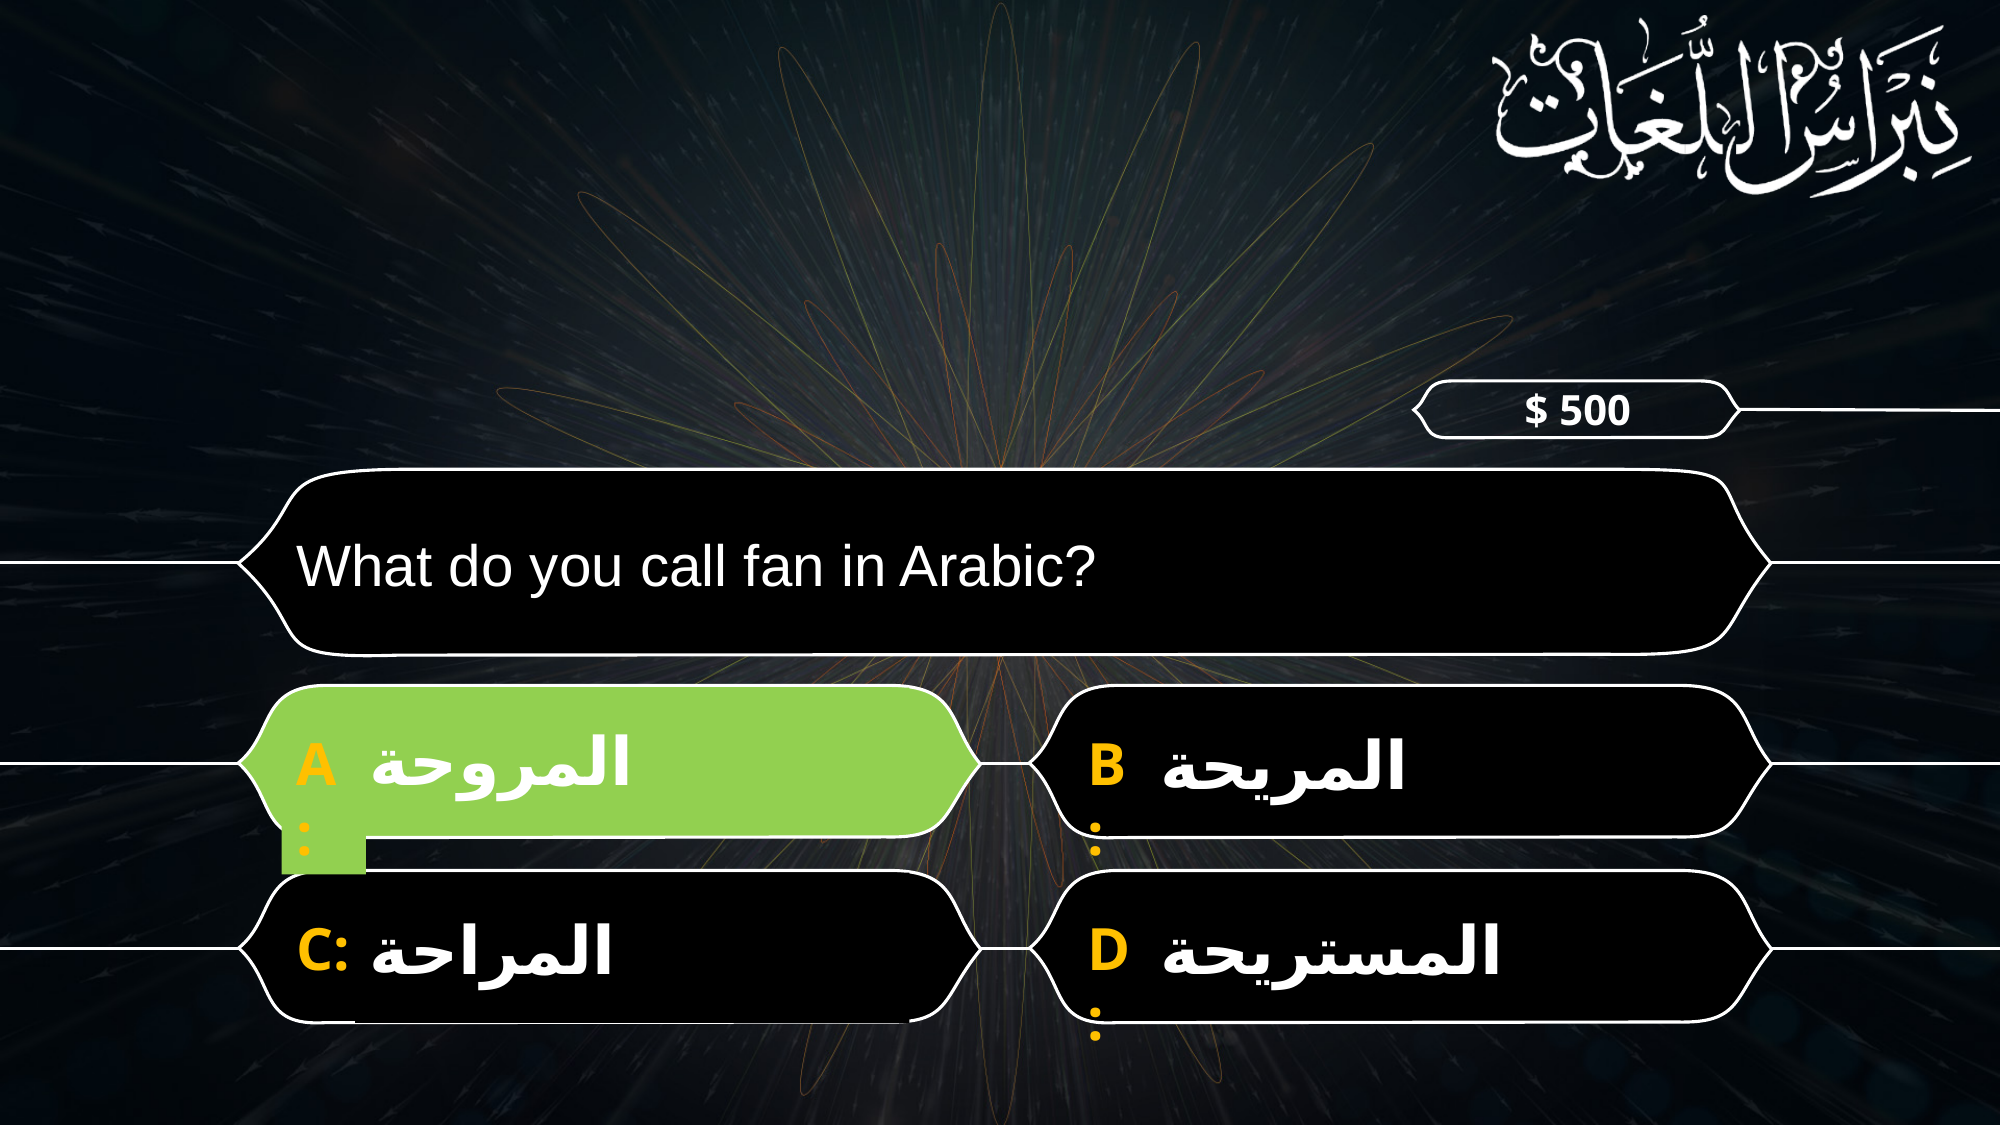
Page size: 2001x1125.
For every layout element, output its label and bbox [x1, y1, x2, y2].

picture [0, 764, 2000, 948]
picture [0, 949, 2000, 1125]
text_box [0, 469, 2000, 656]
text_box [238, 685, 981, 838]
picture [0, 656, 2000, 763]
picture [0, 0, 2000, 469]
text_box [238, 870, 981, 1023]
text_box [1029, 685, 1772, 838]
text_box [1029, 870, 1772, 1023]
text_box [1413, 380, 2000, 438]
